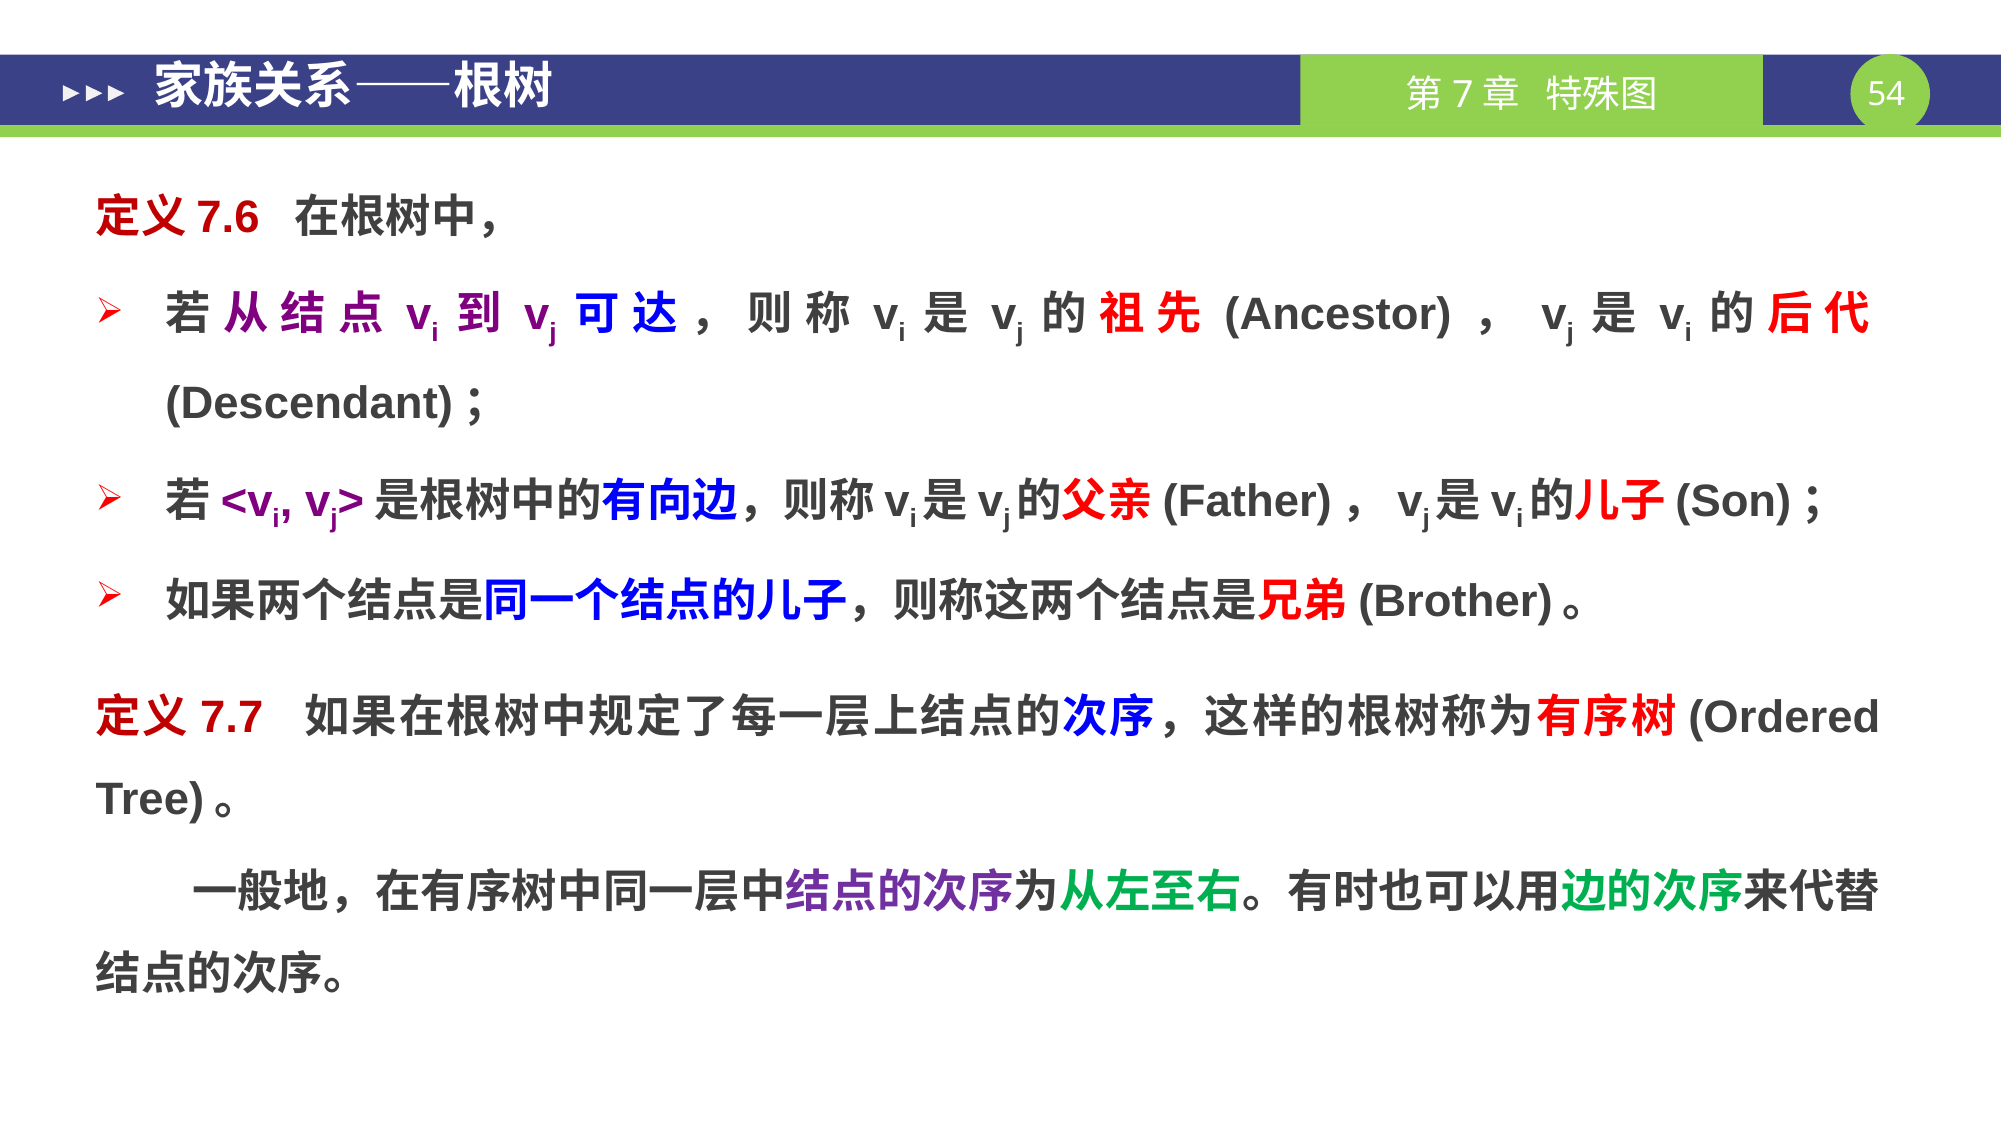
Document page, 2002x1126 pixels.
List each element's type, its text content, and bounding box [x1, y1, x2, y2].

list 定义7.6 在根树中， 若从结点vi到vj可达，则称vi是vj的祖先(Ancestor)，vj是vi的后代(Descendant)； 若<vi, vj>是根树中的有向边，则称vi是vj的父亲(Father)，vj是vi的儿子(Son)； 如果两个结点是同一个结点的儿子，则称这两个结点是兄弟(Brother)。 定义7.7 如果在根树中规定了每一层上结点的次序，这样的根树称为有序树(Ordered Tree)。 一般地，在有序树中同一层中结点的次序为从左至右。有时也可以用边的次序来代替结点的次序。 [75, 150, 1901, 1070]
title 家族关系——根树 [133, 42, 1899, 126]
